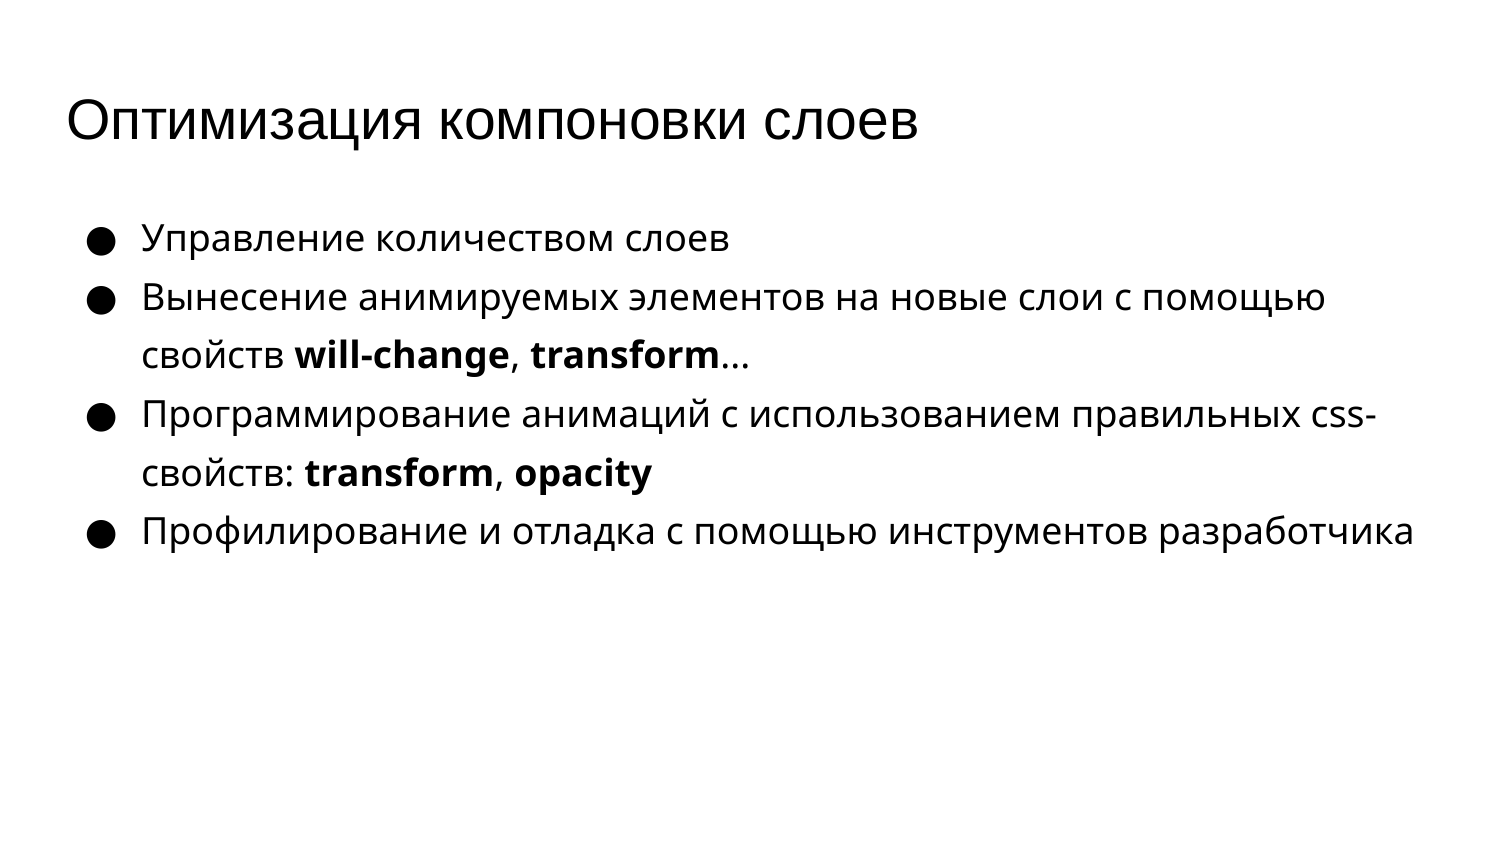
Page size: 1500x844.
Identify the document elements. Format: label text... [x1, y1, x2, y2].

title Оптимизация компоновки слоев [51, 72, 1449, 167]
list Управление количеством слоев Вынесение анимируемых элементов на новые слои с помощью свойств will-change, transform... Программирование анимаций с использованием правильных css-свойств: transform, opacity Профилирование и отладка с помощью инструментов разработчика [51, 189, 1449, 750]
